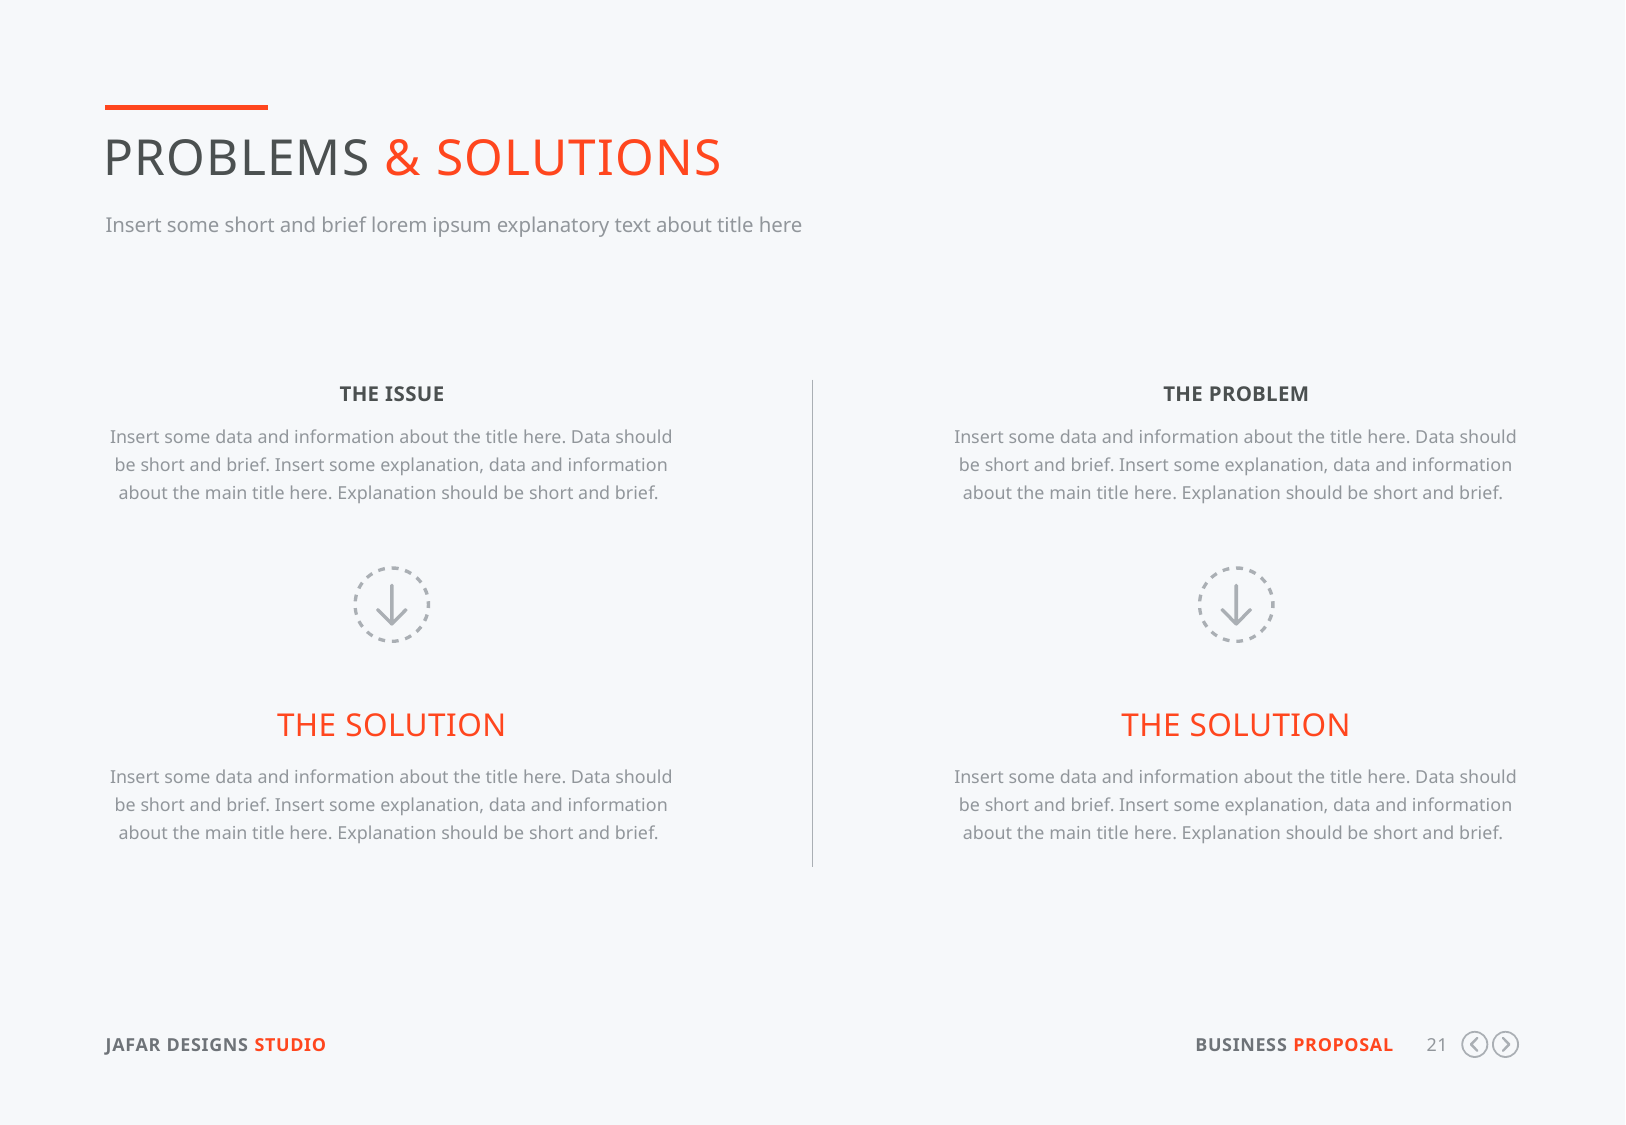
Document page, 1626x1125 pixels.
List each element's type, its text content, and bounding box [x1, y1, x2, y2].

text_box [1267, 587, 1274, 595]
text_box [357, 581, 364, 590]
text_box [404, 634, 412, 641]
text_box [365, 572, 374, 579]
text_box Insert some data and information about the title here. Data should be short and brief. Insert some explanation, data and information about the main title here. Explanation should be short and brief. [953, 758, 1519, 843]
text_box [423, 587, 429, 595]
text_box [1270, 601, 1275, 609]
text_box [1249, 634, 1257, 641]
text_box [1248, 568, 1257, 575]
text_box [353, 594, 358, 602]
text_box Insert some data and information about the title here. Data should be short and brief. Insert some explanation, data and information about the main title here. Explanation should be short and brief. [953, 419, 1519, 504]
text_box [1222, 637, 1230, 643]
list Problems & solutions [103, 125, 1518, 188]
text_box [404, 568, 412, 575]
text_box [357, 620, 364, 628]
text_box the solution [109, 705, 675, 743]
text_box [353, 607, 358, 616]
text_box [1198, 594, 1203, 602]
text_box [1198, 607, 1203, 616]
text_box [426, 601, 431, 609]
text_box [423, 614, 429, 622]
text_box [376, 583, 408, 626]
text_box [1201, 620, 1209, 628]
text_box The issue [109, 381, 675, 406]
text_box [1267, 614, 1274, 622]
text_box [391, 566, 399, 571]
text_box [377, 566, 386, 573]
text_box [366, 630, 374, 638]
text_box [1220, 583, 1253, 626]
text_box The Problem [953, 381, 1519, 406]
text_box Insert some data and information about the title here. Data should be short and brief. Insert some explanation, data and information about the main title here. Explanation should be short and brief. [109, 758, 675, 843]
text_box [415, 625, 423, 633]
text_box The solution [953, 705, 1519, 743]
text_box [1222, 566, 1230, 573]
text_box [1201, 581, 1209, 590]
text_box [1235, 566, 1244, 571]
text_box [1259, 576, 1267, 584]
list Insert some short and brief lorem ipsum explanatory text about title here [105, 209, 1519, 241]
text_box [415, 576, 423, 584]
text_box [1210, 630, 1218, 638]
text_box [378, 637, 386, 643]
text_box [1259, 625, 1267, 633]
text_box [1210, 572, 1218, 579]
text_box Insert some data and information about the title here. Data should be short and brief. Insert some explanation, data and information about the main title here. Explanation should be short and brief. [109, 419, 675, 504]
